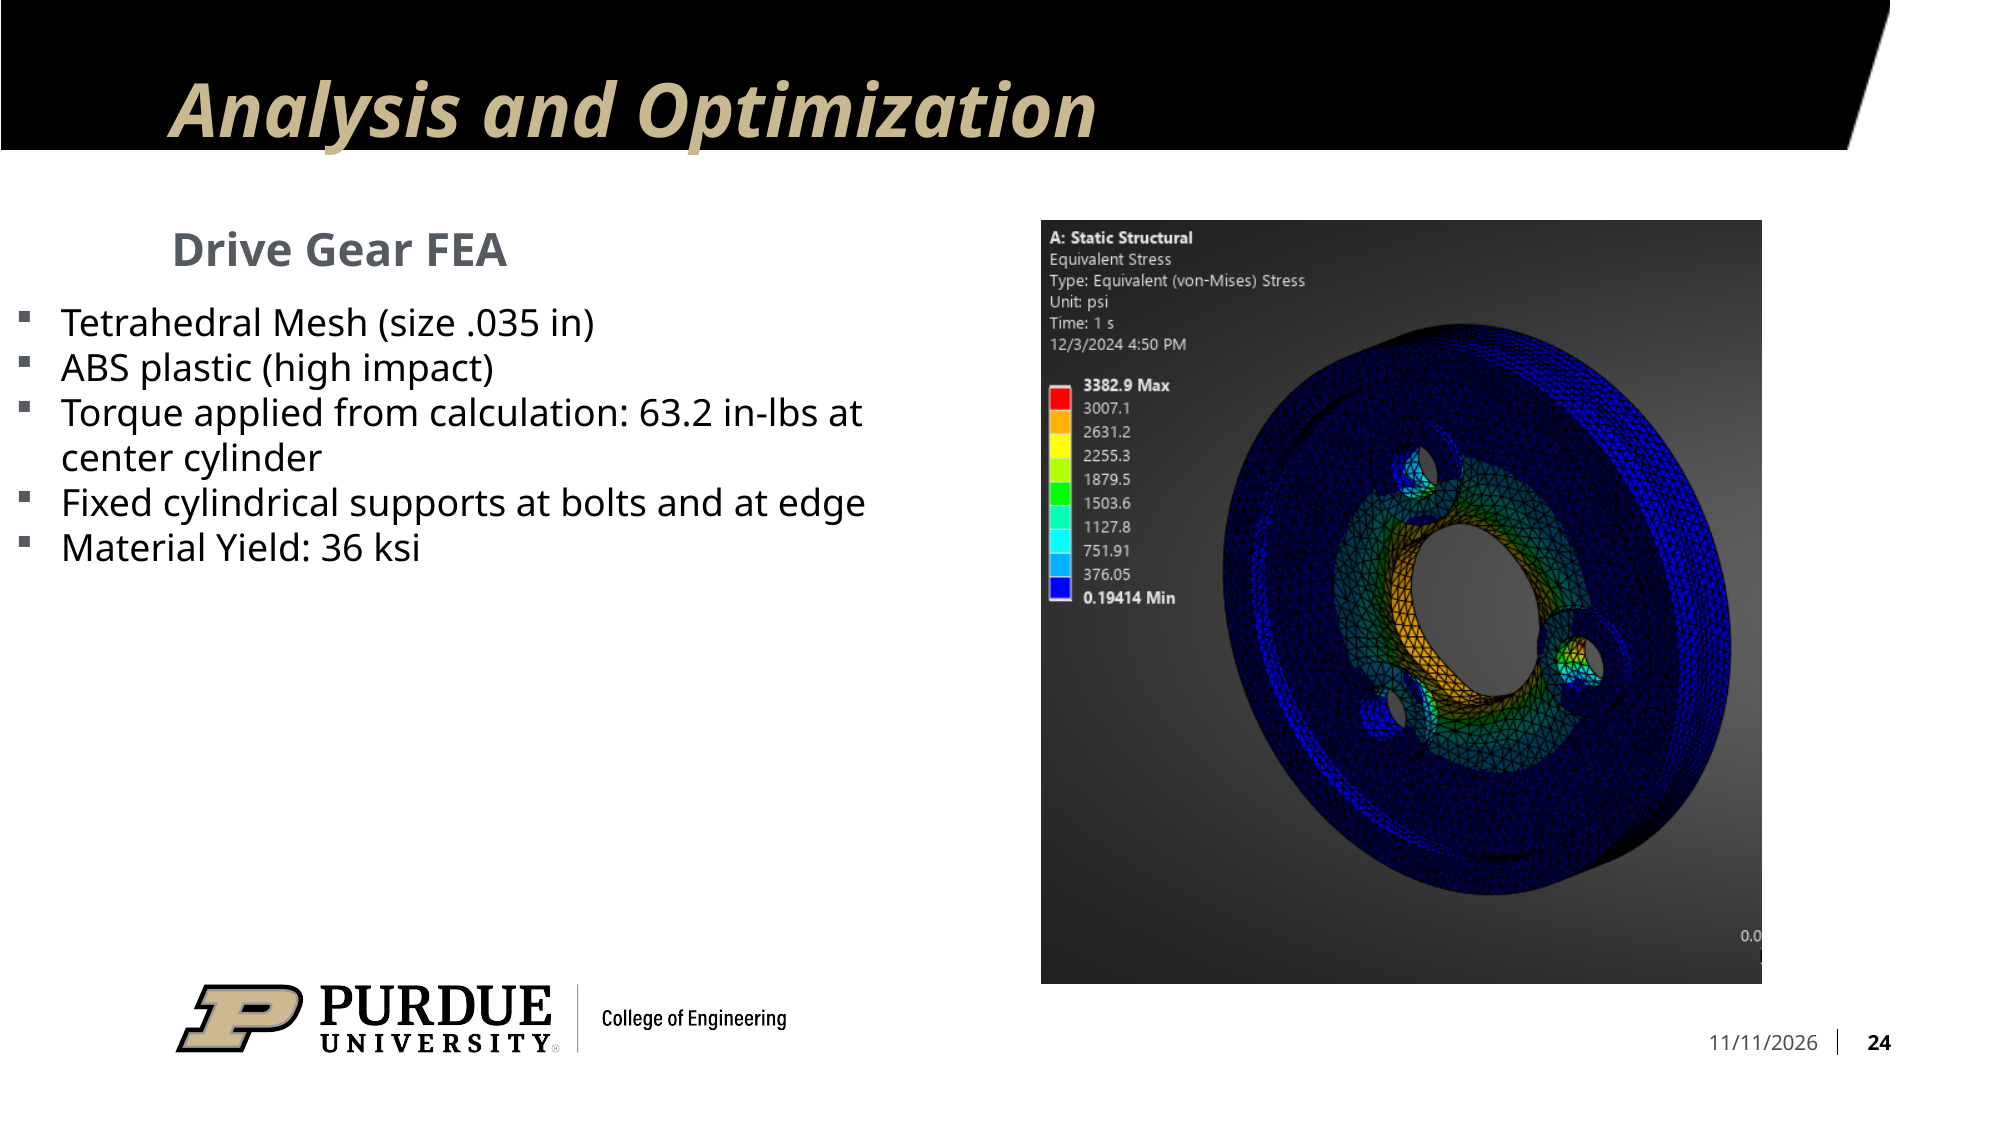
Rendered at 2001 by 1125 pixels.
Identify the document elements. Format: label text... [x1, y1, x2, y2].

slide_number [1648, 1017, 1834, 1071]
slide_number 24 [1839, 1013, 1920, 1074]
picture [175, 981, 890, 1057]
picture [1041, 220, 1762, 984]
list Tetrahedral Mesh (size .035 in) ABS plastic (high impact) Torque applied from calculation: 63.2 in-lbs at center cylinder Fixed cylindrical supports at bolts and at edge Material Yield: 36 ksi [15, 299, 882, 859]
title Analysis and Optimization [168, 70, 1689, 160]
subtitle Drive Gear FEA [171, 220, 1041, 277]
